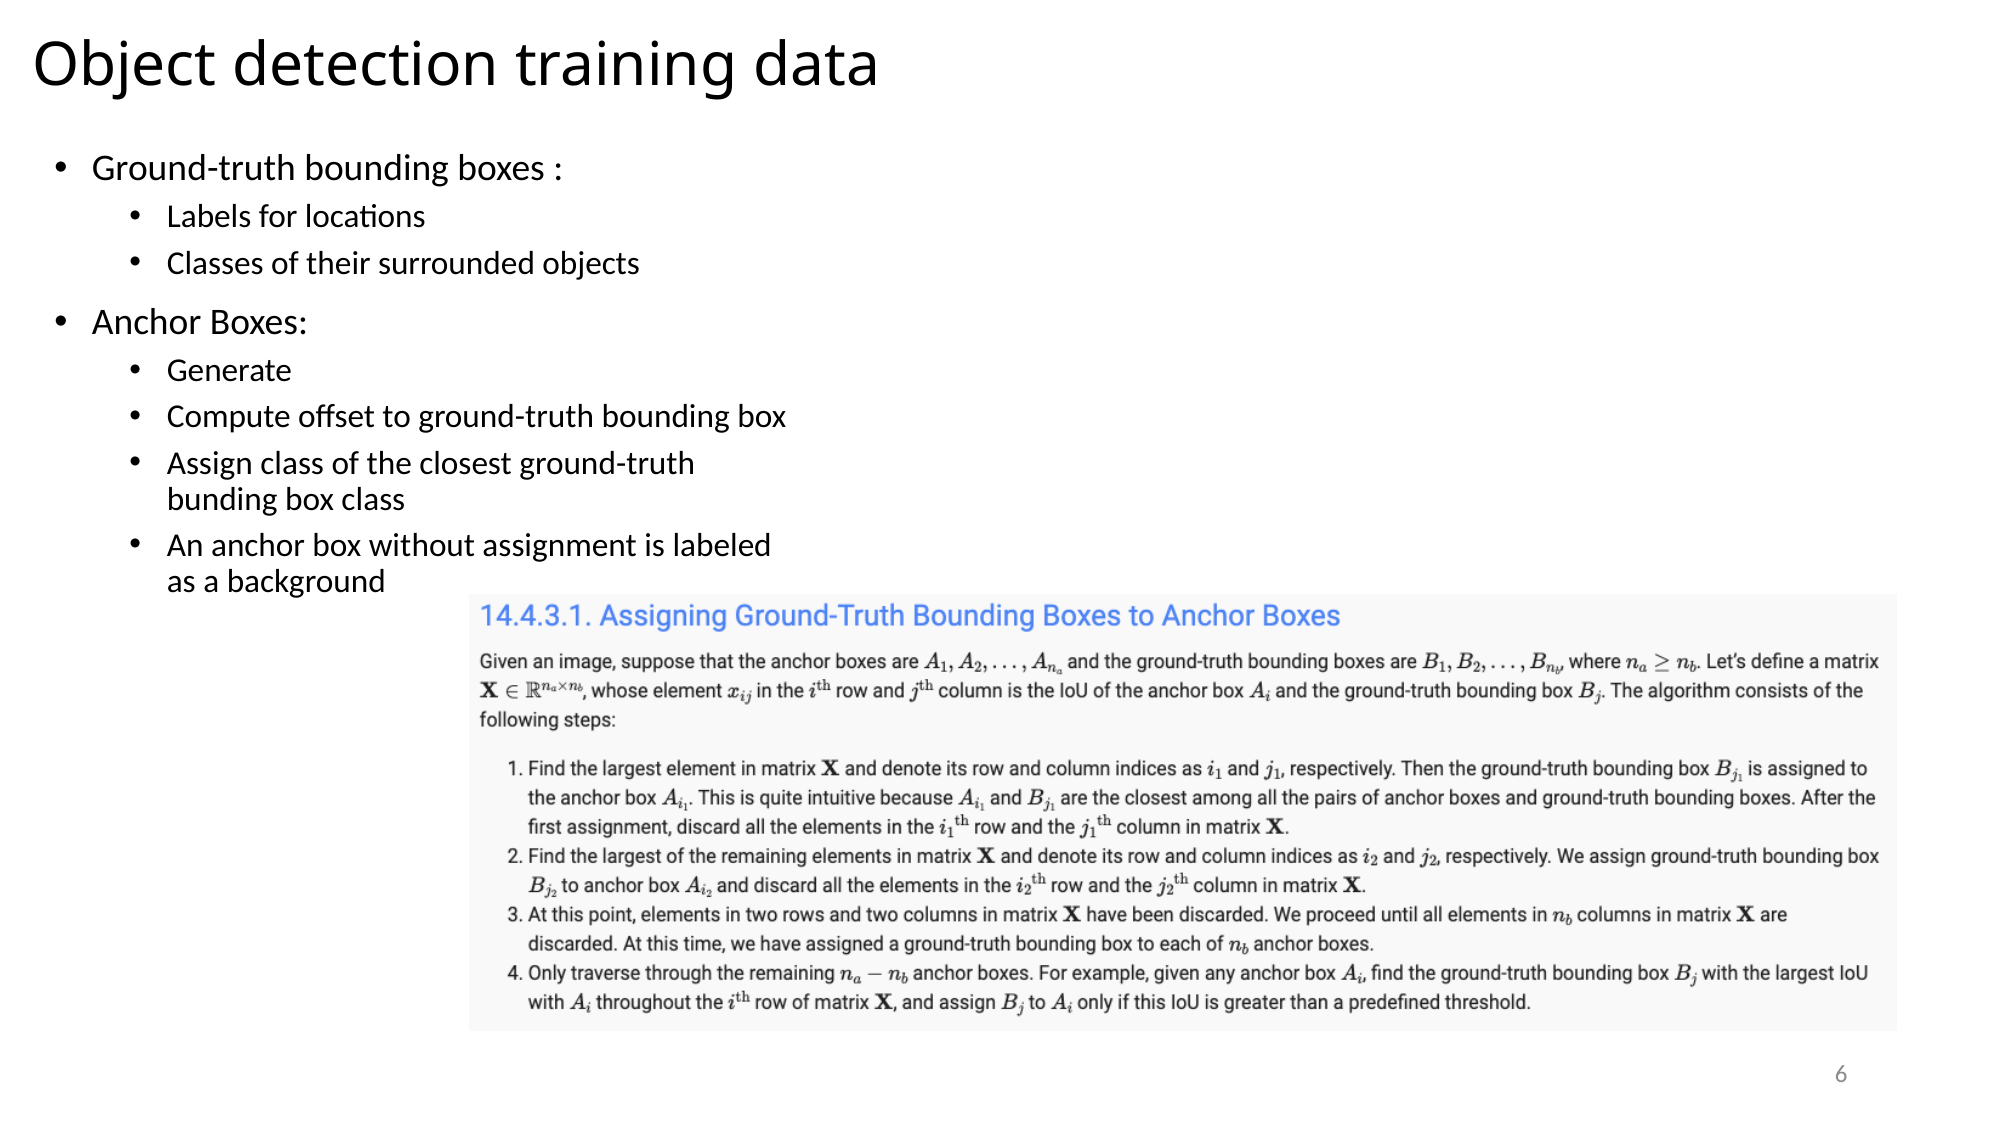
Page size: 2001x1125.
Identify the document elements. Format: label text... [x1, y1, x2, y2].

title Object detection training data [17, 25, 1318, 107]
slide_number 6 [1412, 1042, 1863, 1103]
picture [469, 594, 1897, 1031]
list Ground-truth bounding boxes : Labels for locations Classes of their surrounded objects Anchor Boxes: Generate Compute offset to ground-truth bounding box Assign class of the closest ground-truth bunding box class An anchor box without assignment is labeled as a background [39, 140, 823, 636]
